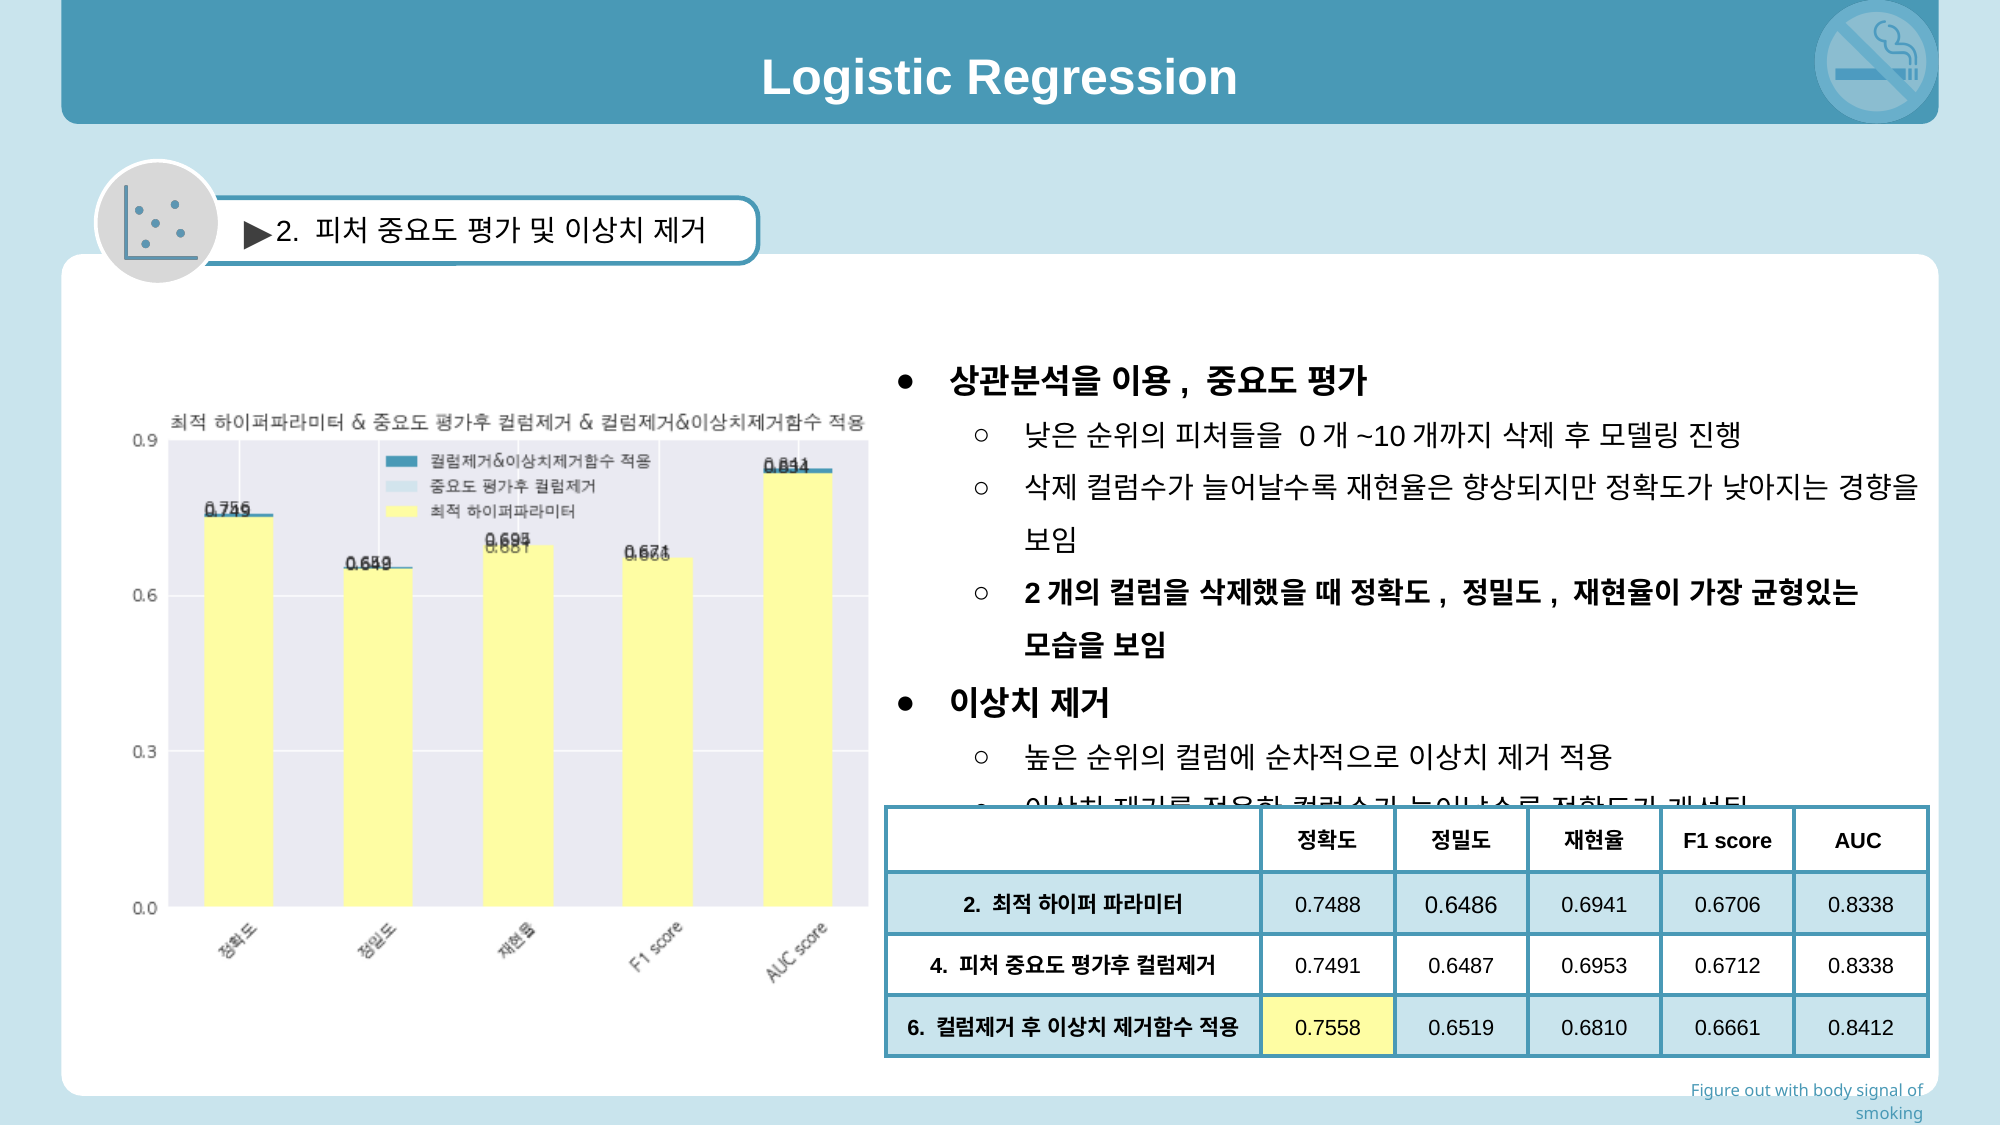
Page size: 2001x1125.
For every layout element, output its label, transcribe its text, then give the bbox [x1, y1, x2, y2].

table_cell 4. 피처 중요도 평가후 컬럼제거 [888, 936, 1259, 993]
table_cell 0.7491 [1263, 936, 1393, 993]
table_header AUC [1796, 809, 1926, 870]
table_cell 0.6486 [1397, 874, 1526, 932]
table_cell 0.6953 [1530, 936, 1659, 993]
table_cell 0.7558 [1263, 997, 1393, 1054]
text_box Figure out with body signal of smoking [1605, 1061, 1939, 1125]
table_cell 0.6712 [1663, 936, 1792, 993]
table_cell 0.6487 [1397, 936, 1526, 993]
table_header 재현율 [1530, 809, 1659, 870]
table_header [888, 809, 1259, 870]
table_cell 0.8412 [1796, 997, 1926, 1054]
table_cell 0.8338 [1796, 936, 1926, 993]
table_cell 0.7488 [1263, 874, 1393, 932]
table_cell 0.6661 [1663, 997, 1792, 1054]
text_box 상관분석을 이용, 중요도 평가 낮은 순위의 피처들을 0개~10개까지 삭제 후 모델링 진행 삭제 컬럼수가 늘어날수록 재현율은 향상되지만 정확도가 낮아지는 경향을 보임 2개의 컬럼을 삭제했을 때 정확도, 정밀도, 재현율이 가장 균형있는 모습을 보임 이상치 제거 높은 순위의 컬럼에 순차적으로 이상치 제거 적용 이상치 제거를 적용한 컬럼수가 늘어날수록 정확도가 개선됨 중요도 상위 1개 컬럼의 이상치를 제거한 모델을 선택 [859, 324, 1955, 954]
picture [120, 402, 878, 996]
table_header 정확도 [1263, 809, 1393, 870]
table_cell 0.6519 [1397, 997, 1526, 1054]
table_cell 0.6941 [1530, 874, 1659, 932]
table_cell 0.6810 [1530, 997, 1659, 1054]
table_header 정밀도 [1397, 809, 1526, 870]
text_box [95, 160, 800, 285]
table_header F1 score [1663, 809, 1792, 870]
text_box [61, 254, 1939, 1096]
table_cell 2. 최적 하이퍼 파라미터 [888, 874, 1259, 932]
picture [1814, 0, 1939, 125]
text_box Logistic Regression [61, 0, 1812, 124]
table_cell 0.8338 [1796, 874, 1926, 932]
table_cell 0.6706 [1663, 874, 1792, 932]
table_cell 6. 컬럼제거 후 이상치 제거함수 적용 [888, 997, 1259, 1054]
